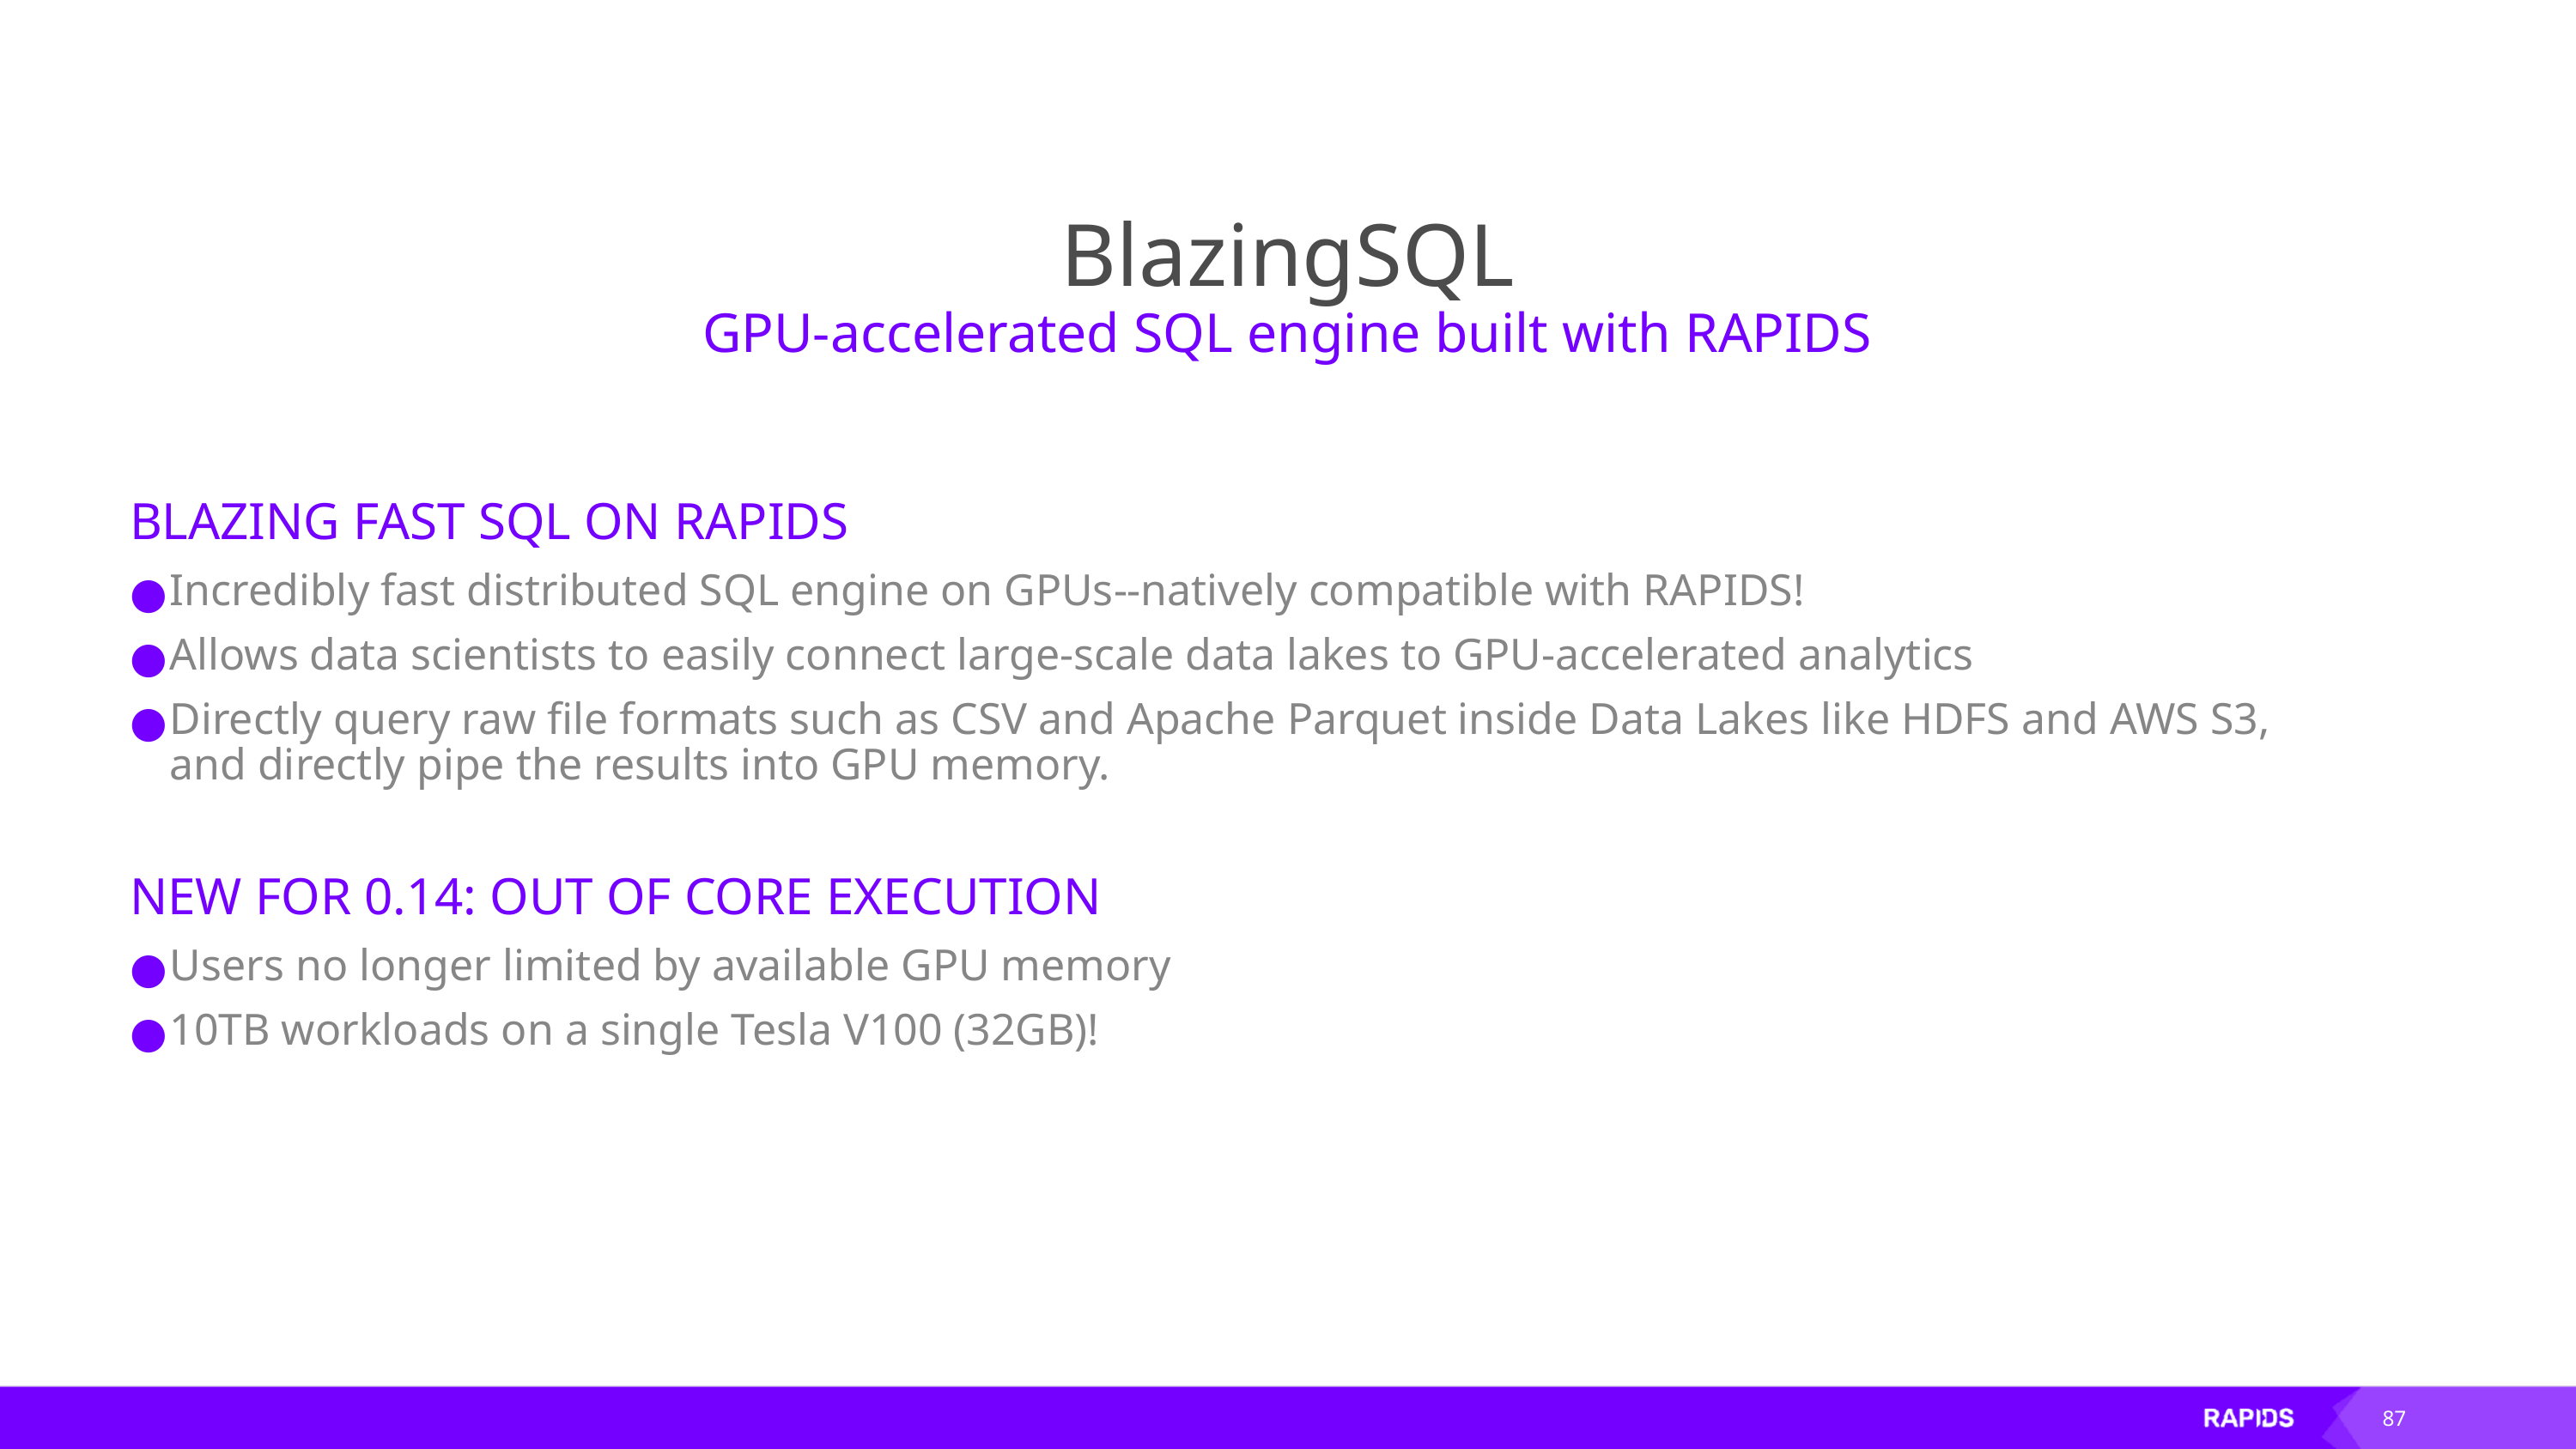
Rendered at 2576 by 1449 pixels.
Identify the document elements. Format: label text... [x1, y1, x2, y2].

title BlazingSQL [117, 173, 2459, 295]
list GPU-accelerated SQL engine built with RAPIDS [117, 295, 2459, 419]
text_box BLAZING FAST SQL ON RAPIDS Incredibly fast distributed SQL engine on GPUs--natively compatible with RAPIDS! Allows data scientists to easily connect large-scale data lakes to GPU-accelerated analytics Directly query raw file formats such as CSV and Apache Parquet inside Data Lakes like HDFS and AWS S3, and directly pipe the results into GPU memory. NEW FOR 0.14: OUT OF CORE EXECUTION Users no longer limited by available GPU memory 10TB workloads on a single Tesla V100 (32GB)! [117, 489, 2349, 1188]
picture [0, 0, 2576, 1449]
